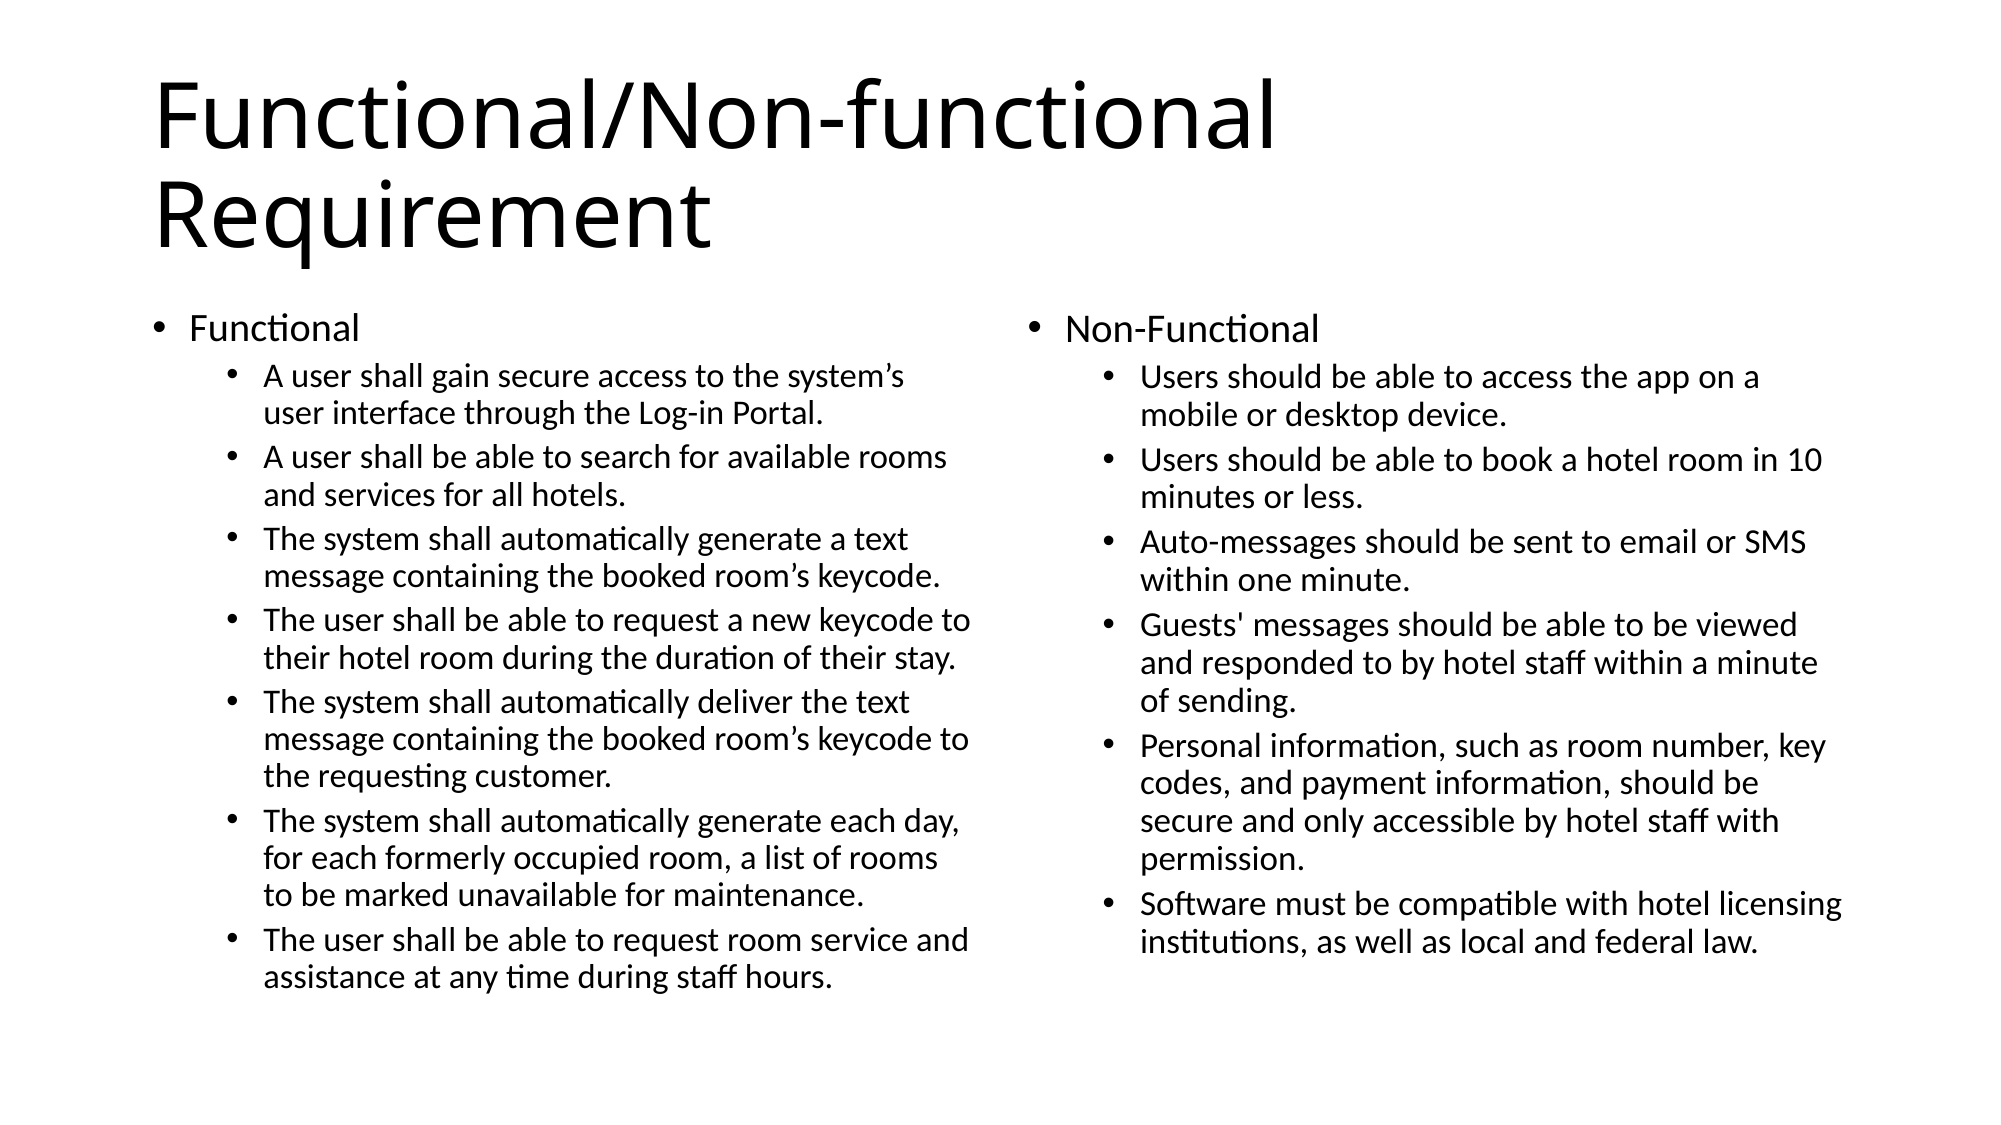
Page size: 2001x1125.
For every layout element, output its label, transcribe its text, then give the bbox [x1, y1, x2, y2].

list Non-Functional Users should be able to access the app on a mobile or desktop device. Users should be able to book a hotel room in 10 minutes or less. Auto-messages should be sent to email or SMS within one minute. Guests' messages should be able to be viewed and responded to by hotel staff within a minute of sending. Personal information, such as room number, key codes, and payment information, should be secure and only accessible by hotel staff with permission. Software must be compatible with hotel licensing institutions, as well as local and federal law. [1012, 299, 1863, 1014]
title Functional/Non-functional Requirement [137, 59, 1863, 278]
list Functional A user shall gain secure access to the system’s user interface through the Log-in Portal. A user shall be able to search for available rooms and services for all hotels. The system shall automatically generate a text message containing the booked room’s keycode. The user shall be able to request a new keycode to their hotel room during the duration of their stay. The system shall automatically deliver the text message containing the booked room’s keycode to the requesting customer. The system shall automatically generate each day, for each formerly occupied room, a list of rooms to be marked unavailable for maintenance. The user shall be able to request room service and assistance at any time during staff hours. [137, 299, 988, 1014]
